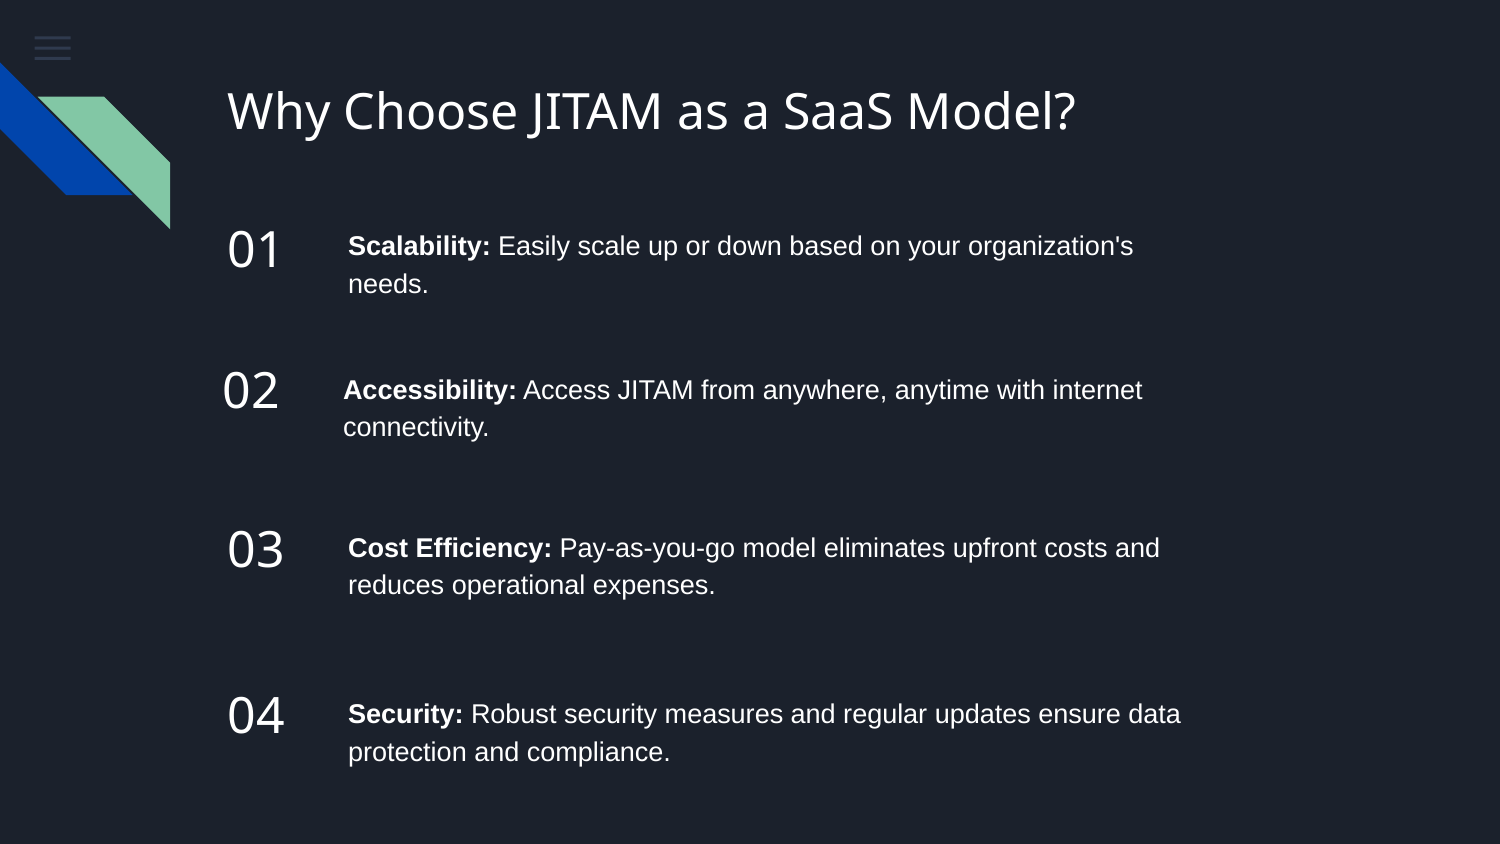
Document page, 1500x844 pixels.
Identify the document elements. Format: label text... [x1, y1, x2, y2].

list Security: Robust security measures and regular updates ensure data protection and compliance. [333, 677, 1204, 827]
title Why Choose JITAM as a SaaS Model? [212, 64, 1368, 215]
list Cost Efficiency: Pay-as-you-go model eliminates upfront costs and reduces operational expenses. [333, 510, 1204, 661]
list Accessibility: Access JITAM from anywhere, anytime with internet connectivity. [328, 352, 1293, 503]
text_box 01 [212, 202, 333, 336]
text_box 04 [212, 668, 333, 802]
text_box 03 [212, 502, 333, 636]
list Scalability: Easily scale up or down based on your organization's needs. [333, 208, 1224, 352]
text_box 02 [207, 343, 328, 477]
